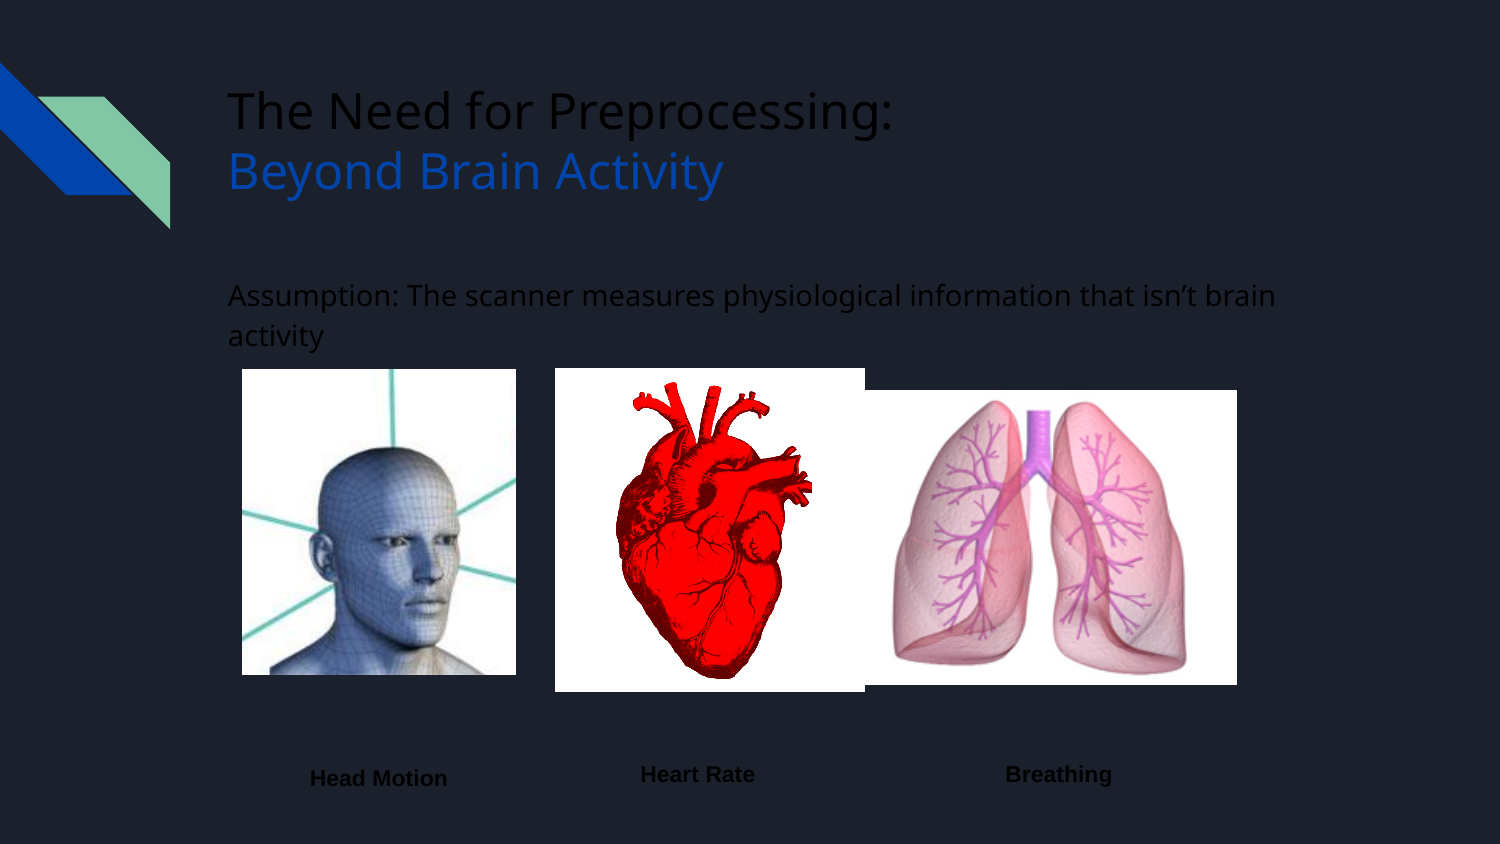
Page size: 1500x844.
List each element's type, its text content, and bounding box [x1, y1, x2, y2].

list Assumption: The scanner measures physiological information that isn’t brain activity [212, 257, 1368, 735]
title The Need for Preprocessing: Beyond Brain Activity [212, 64, 1368, 215]
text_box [553, 368, 1237, 800]
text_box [205, 368, 553, 805]
